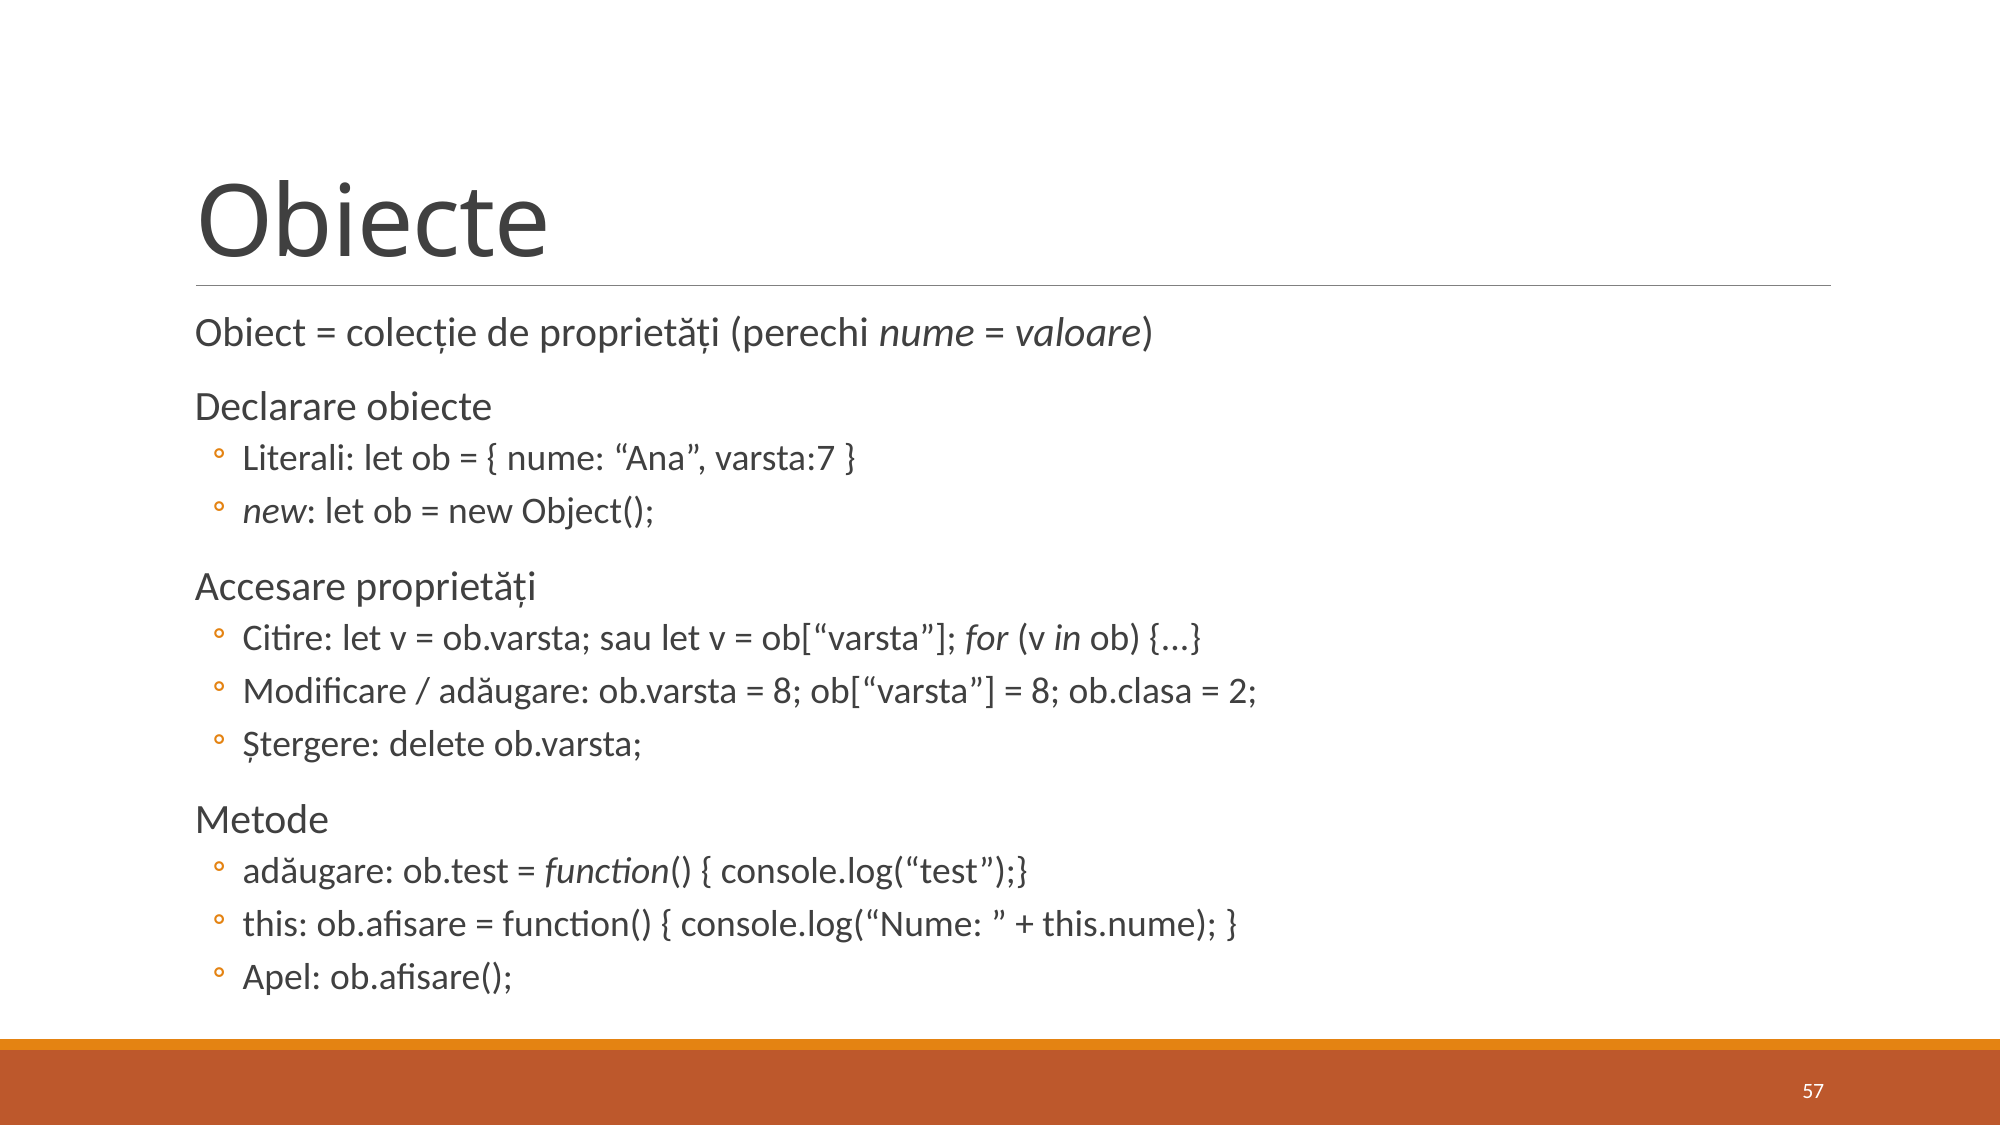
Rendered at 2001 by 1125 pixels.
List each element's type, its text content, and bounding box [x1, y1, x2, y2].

title Obiecte [179, 47, 1830, 285]
slide_number 57 [1624, 1059, 1840, 1120]
list Obiect = colecție de proprietăți (perechi nume = valoare) Declarare obiecte Literali: let ob = { nume: “Ana”, varsta:7 } new: let ob = new Object(); Accesare proprietăți Citire: let v = ob.varsta; sau let v = ob[“varsta”]; for (v in ob) {...} Modificare / adăugare: ob.varsta = 8; ob[“varsta”] = 8; ob.clasa = 2; Ștergere: delete ob.varsta; Metode adăugare: ob.test = function() { console.log(“test”);} this: ob.afisare = function() { console.log(“Nume: ” + this.nume); } Apel: ob.afisare(); [179, 302, 1830, 963]
